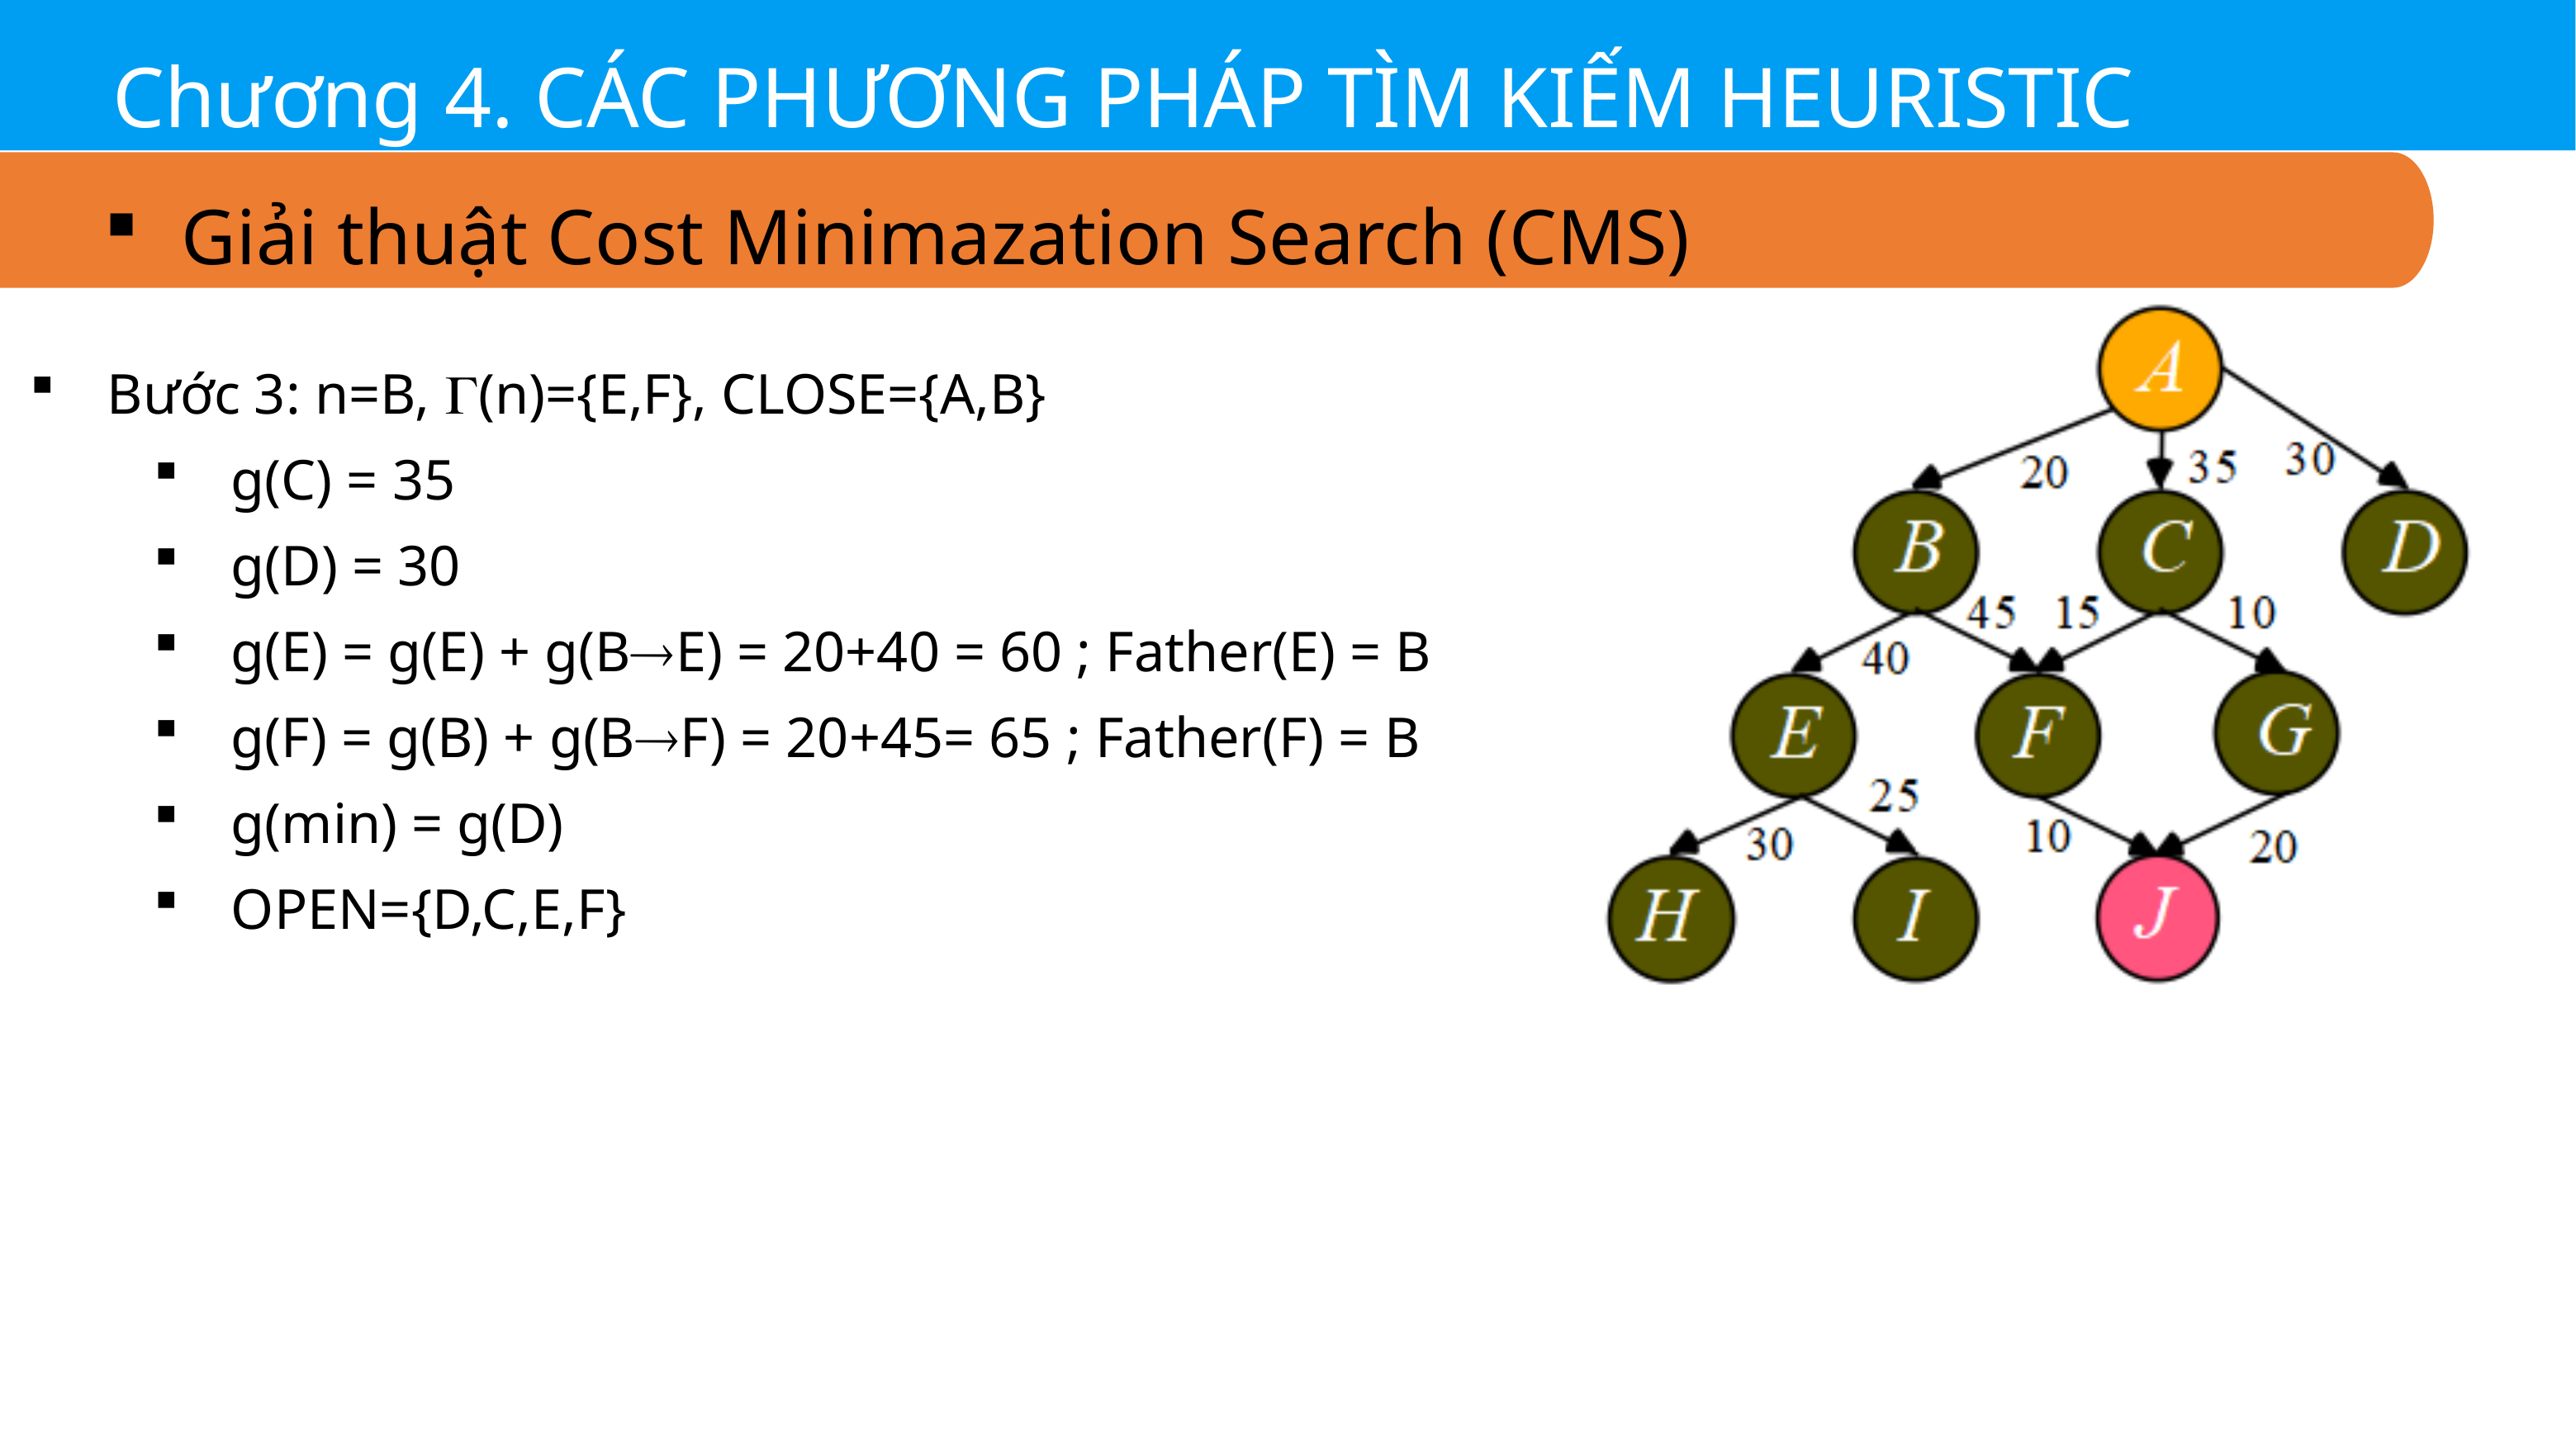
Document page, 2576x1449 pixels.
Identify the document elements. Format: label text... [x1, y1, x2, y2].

text_box [0, 0, 2576, 151]
text_box Chương 4. CÁC PHƯƠNG PHÁP TÌM KIẾM HEURISTIC [111, 43, 2434, 144]
picture [1598, 301, 2477, 996]
text_box Bước 3: n=B, (n)={E,F}, CLOSE={A,B} g(C) = 35 g(D) = 30 g(E) = g(E) + g(BE) = 20+40 = 60 ; Father(E) = B g(F) = g(B) + g(BF) = 20+45= 65 ; Father(F) = B g(min) = g(D) OPEN={D,C,E,F} [28, 337, 1598, 940]
text_box [0, 150, 2414, 290]
text_box Giải thuật Cost Minimazation Search (CMS) [102, 159, 2434, 280]
